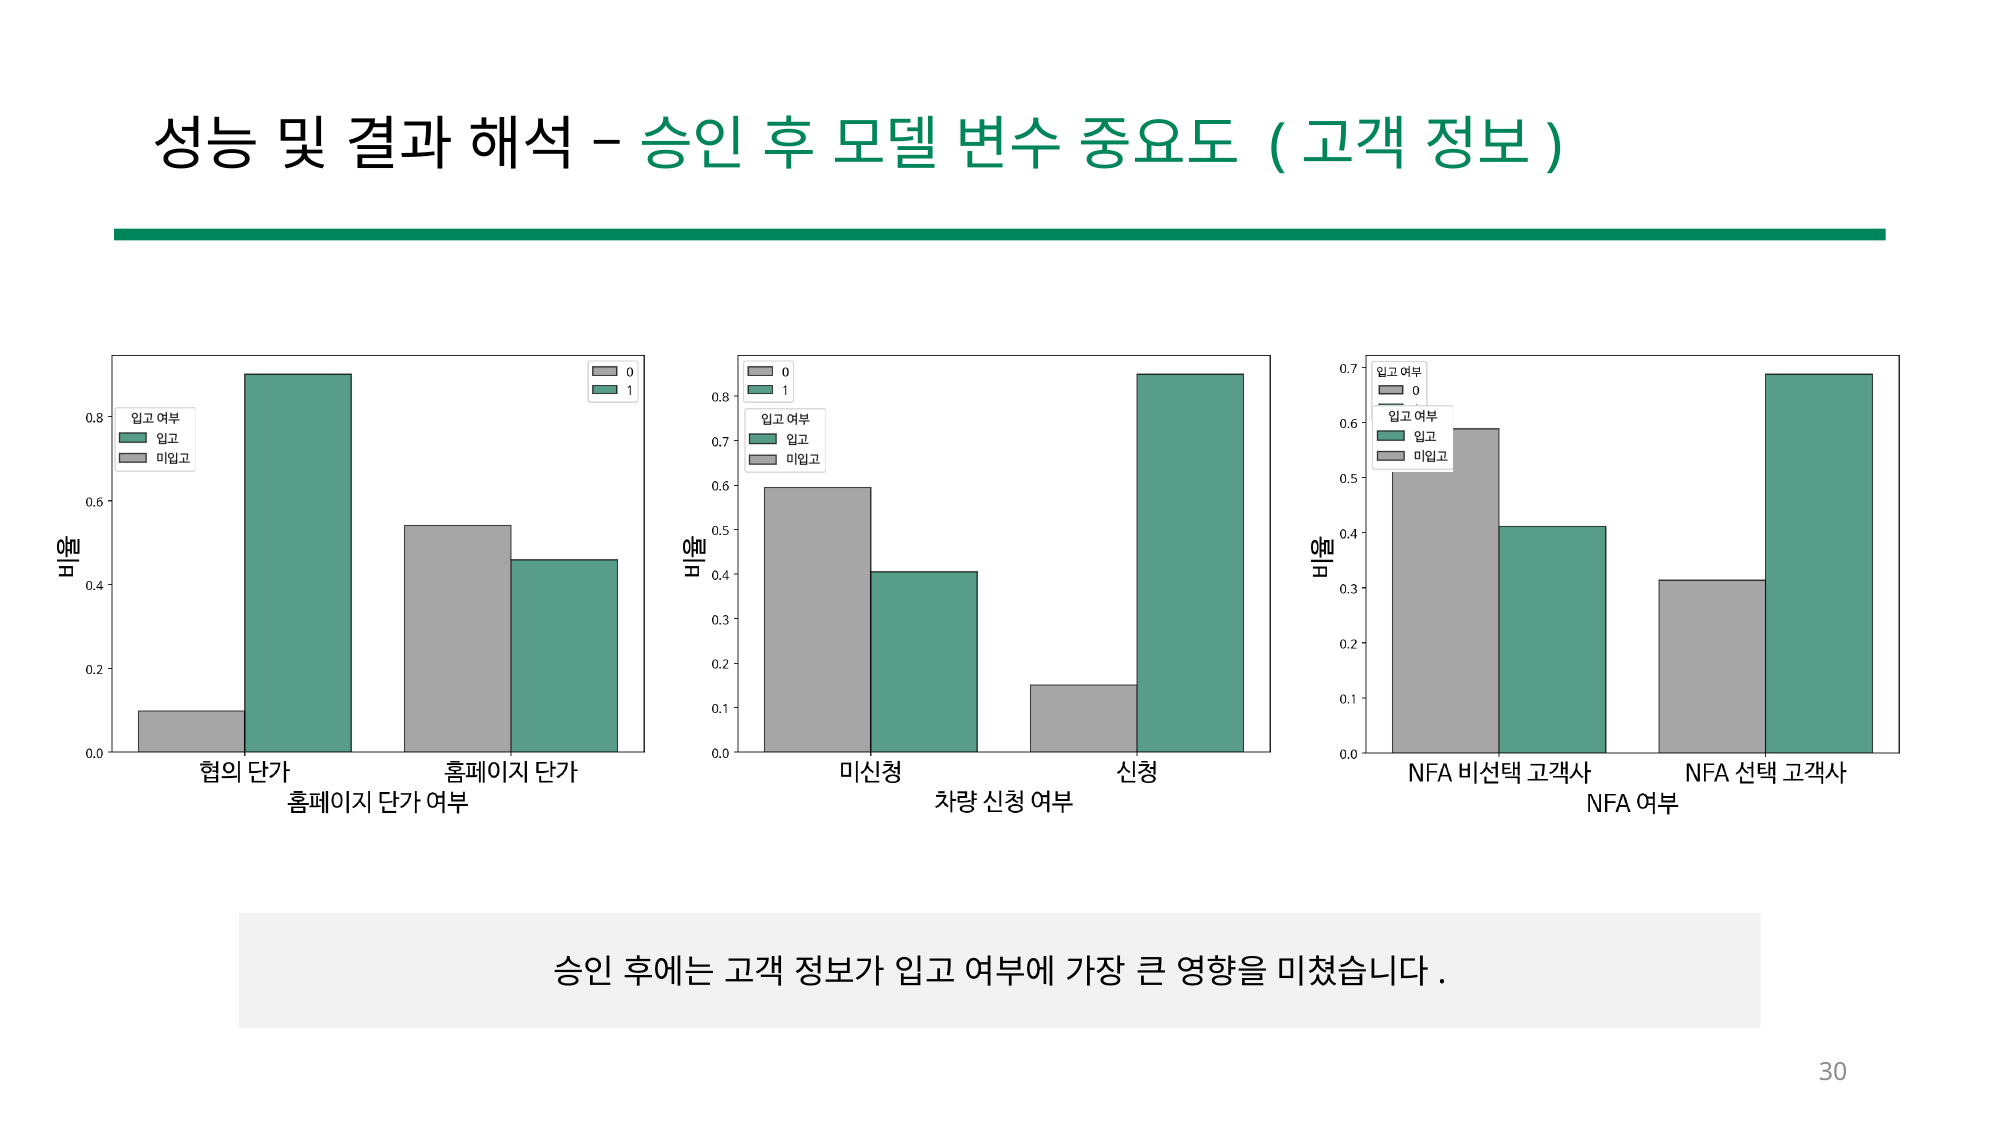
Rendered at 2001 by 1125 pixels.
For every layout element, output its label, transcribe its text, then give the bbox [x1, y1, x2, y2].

title 성능 및 결과 해석 – 승인 후 모델 변수 중요도 (고객 정보) [137, 84, 1863, 208]
picture [47, 347, 652, 824]
picture [673, 347, 1278, 824]
slide_number 30 [1412, 1042, 1863, 1103]
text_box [1371, 405, 1454, 472]
picture [1301, 347, 1907, 825]
text_box [113, 228, 1887, 241]
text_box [744, 408, 826, 475]
text_box 승인 후에는 고객 정보가 입고 여부에 가장 큰 영향을 미쳤습니다. [239, 912, 1761, 1028]
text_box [114, 407, 196, 474]
